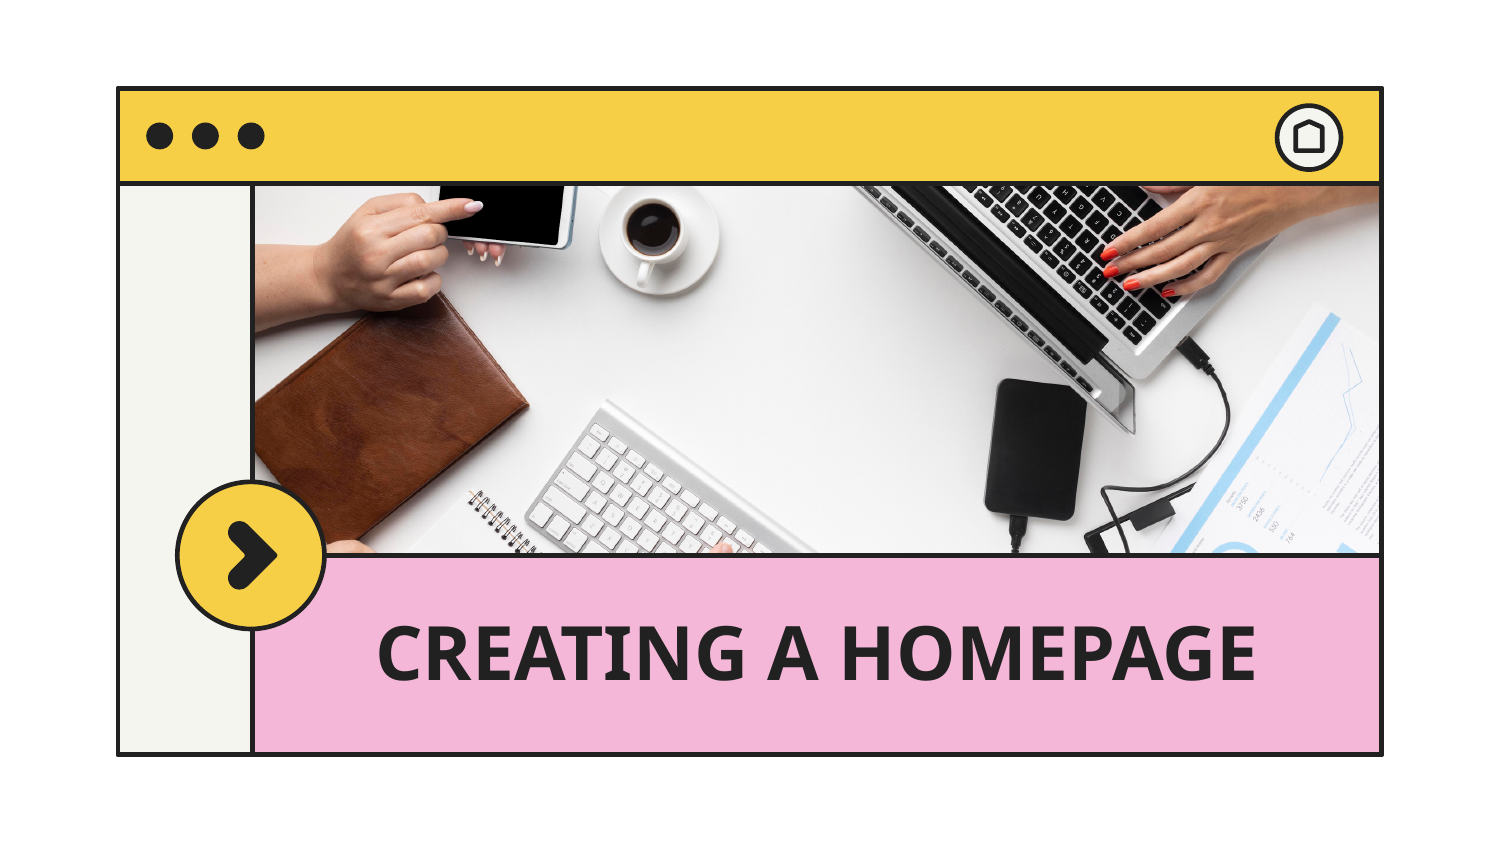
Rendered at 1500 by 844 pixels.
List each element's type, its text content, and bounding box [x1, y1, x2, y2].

title CREATING A HOMEPAGE [360, 581, 1275, 720]
text_box [228, 521, 270, 590]
text_box [1277, 105, 1342, 170]
text_box [1295, 121, 1323, 151]
text_box [177, 481, 324, 629]
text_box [252, 183, 1382, 556]
